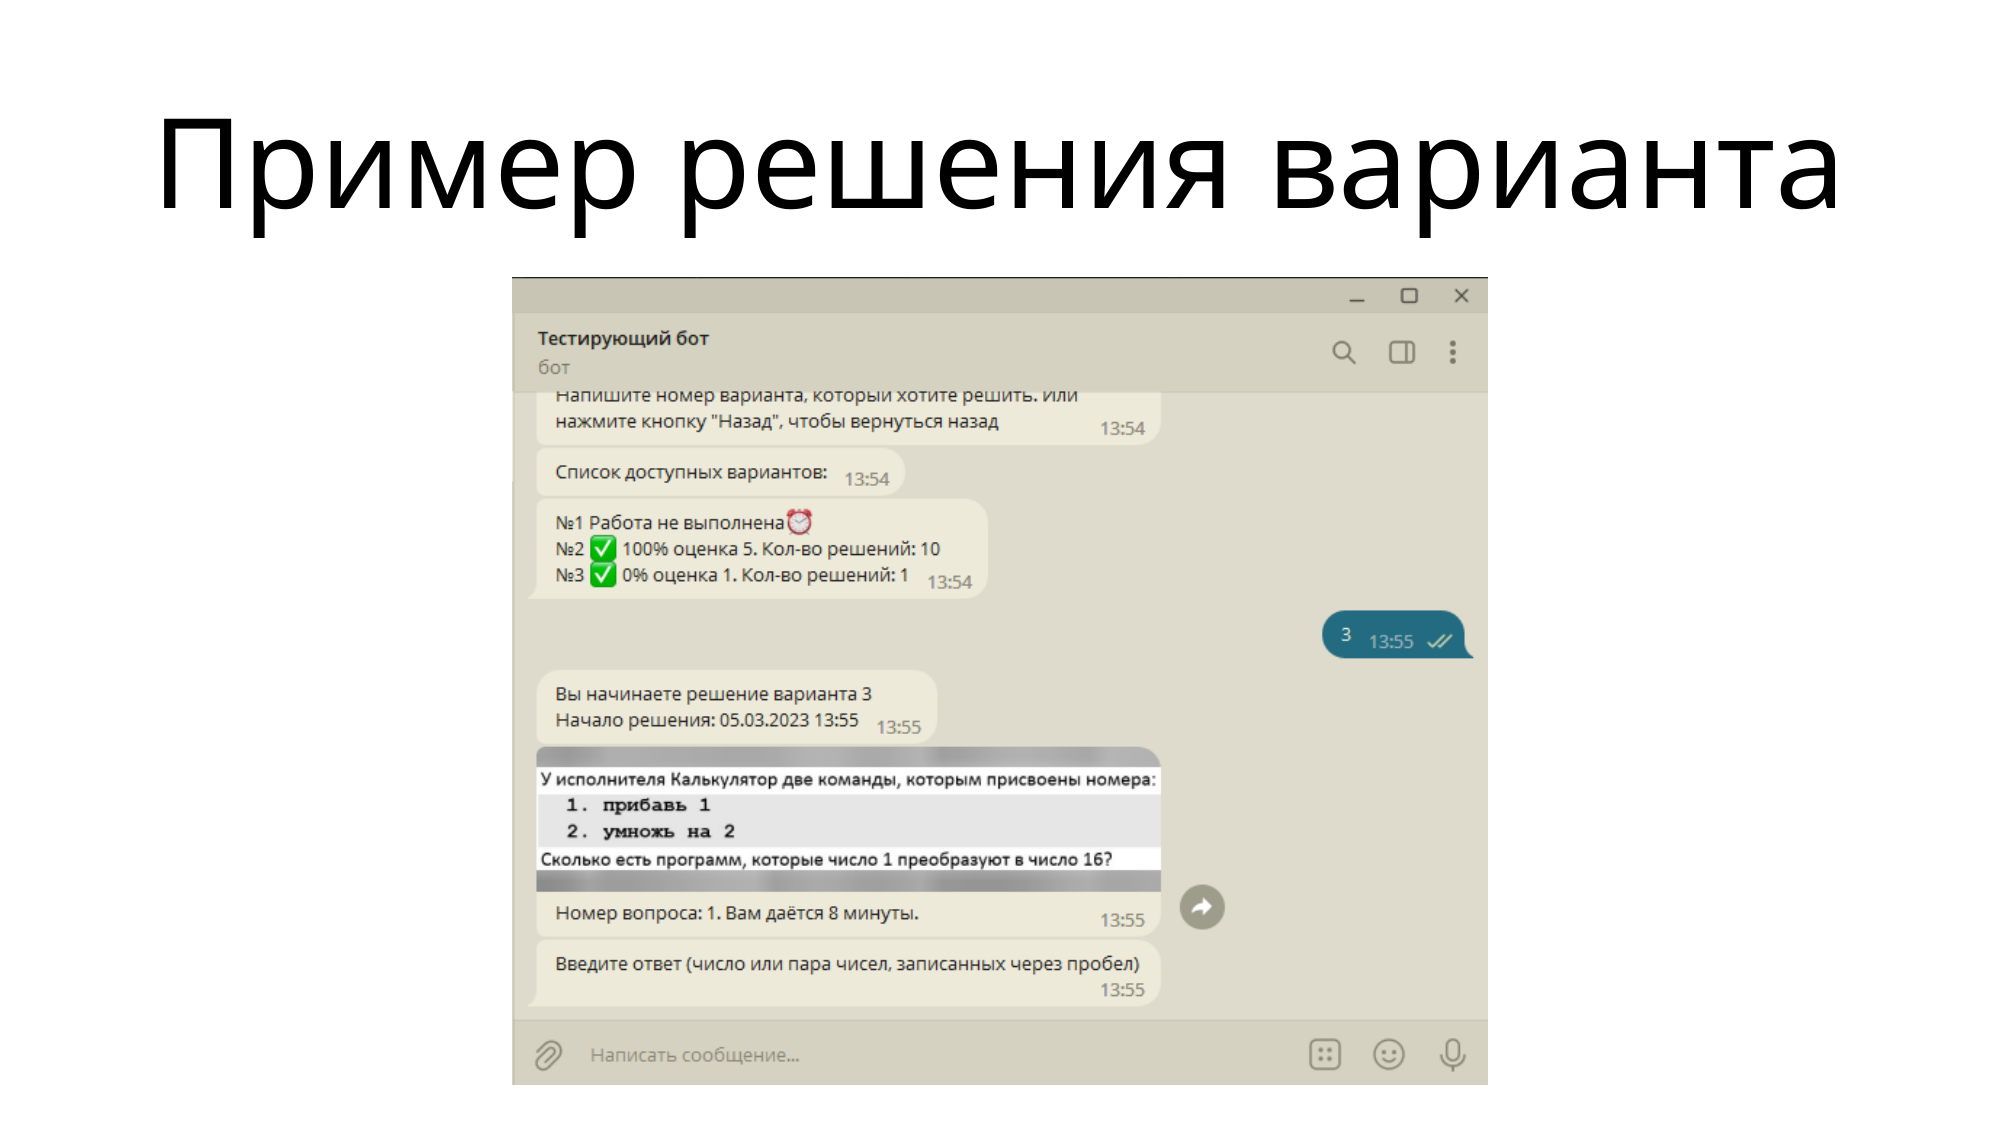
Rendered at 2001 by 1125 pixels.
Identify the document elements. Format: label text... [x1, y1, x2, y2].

picture [512, 277, 1488, 1085]
title Пример решения варианта [137, 59, 1863, 278]
